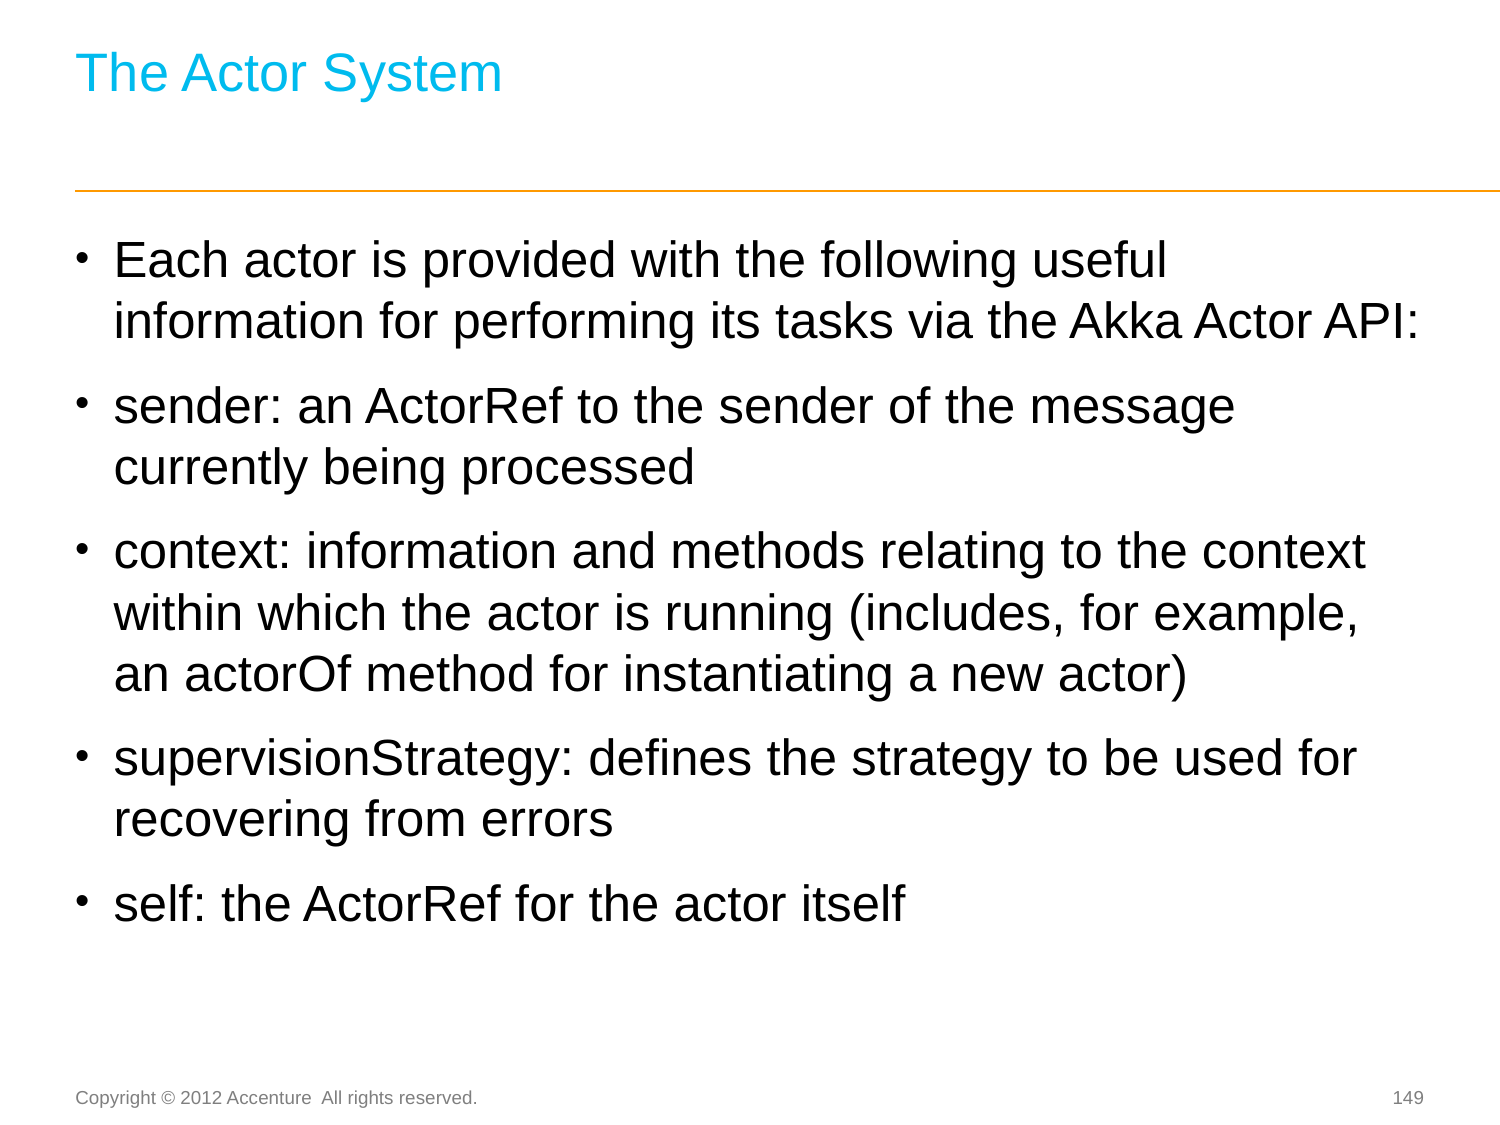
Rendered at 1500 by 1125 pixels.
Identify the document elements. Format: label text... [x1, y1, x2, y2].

list Each actor is provided with the following useful information for performing its tasks via the Akka Actor API: sender: an ActorRef to the sender of the message currently being processed context: information and methods relating to the context within which the actor is running (includes, for example, an actorOf method for instantiating a new actor) supervisionStrategy: defines the strategy to be used for recovering from errors self: the ActorRef for the actor itself [75, 226, 1425, 1018]
title The Actor System [75, 27, 1422, 157]
